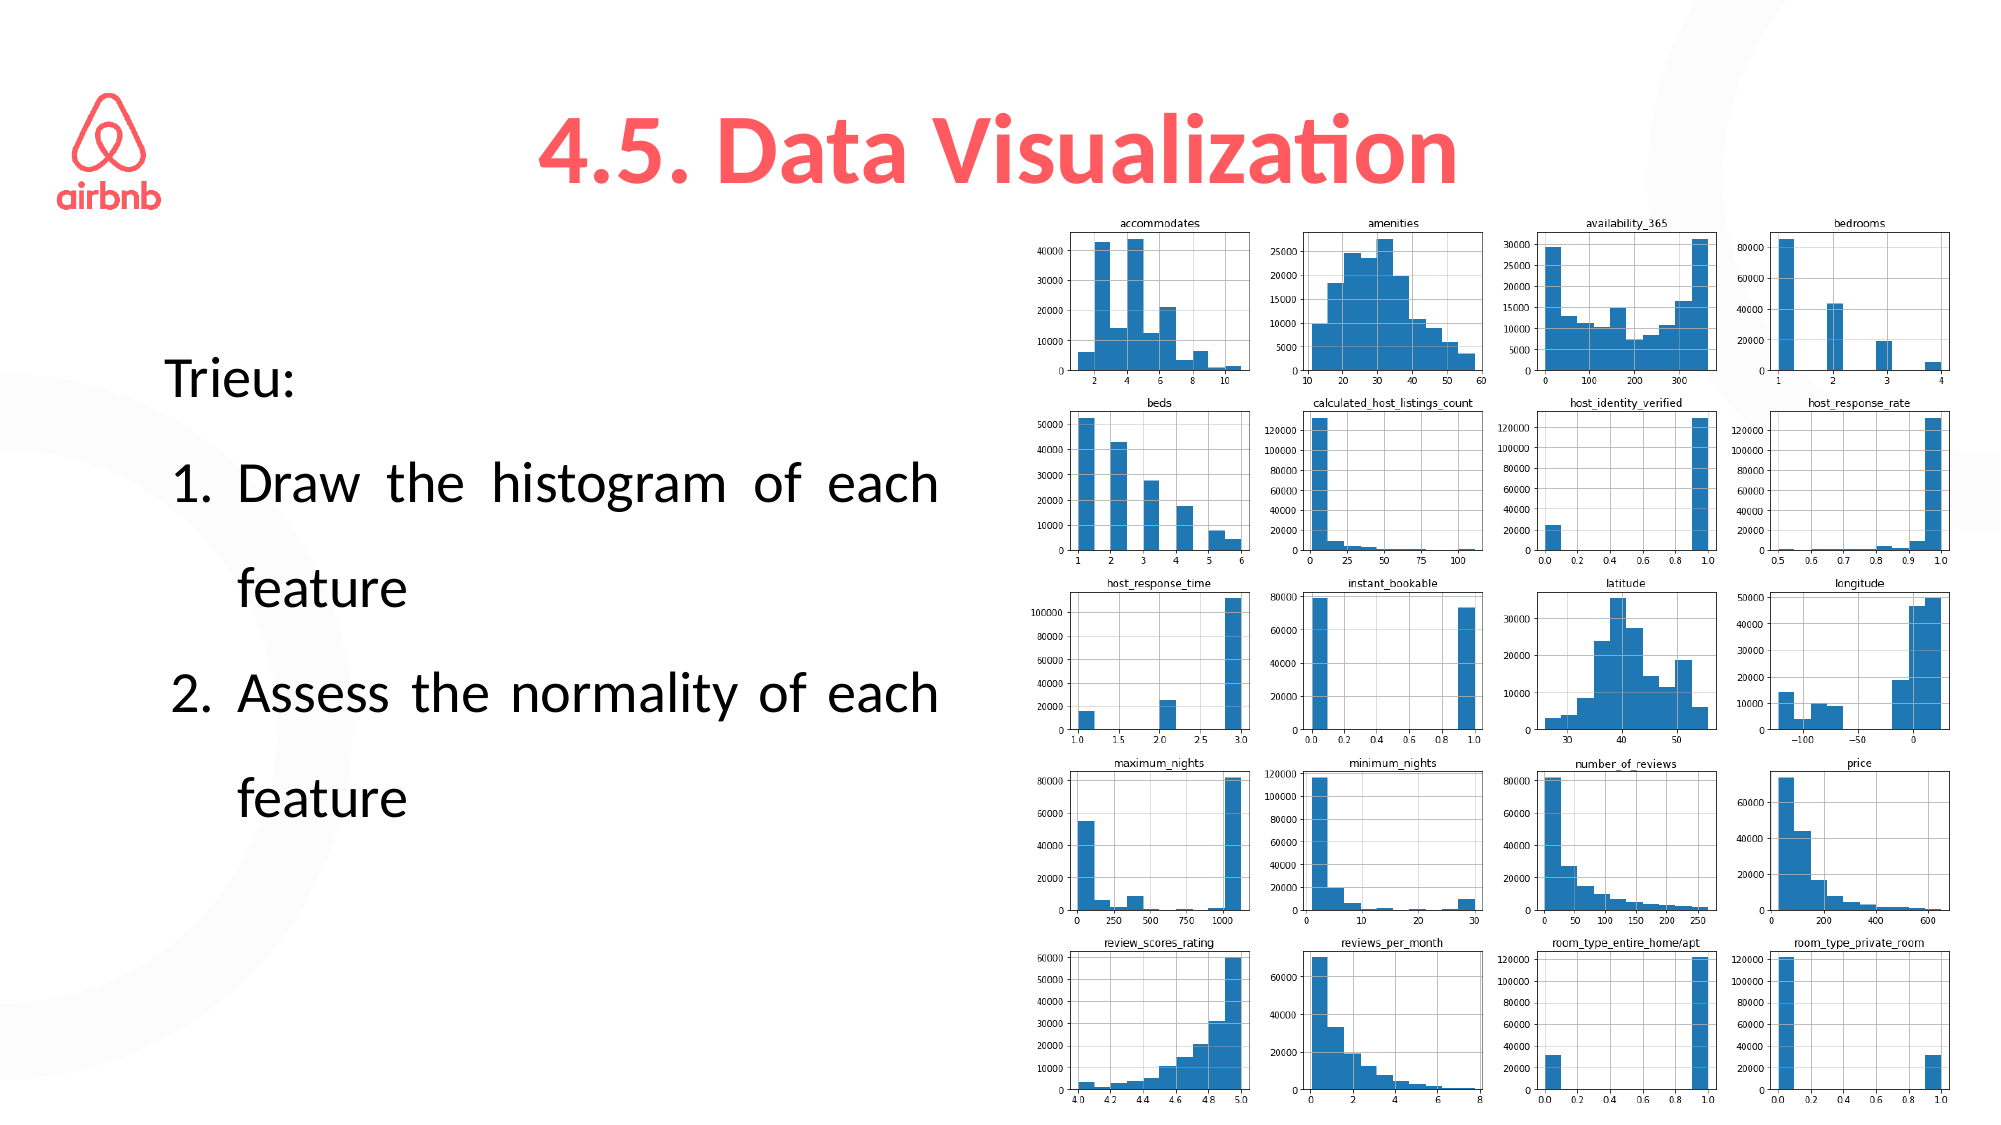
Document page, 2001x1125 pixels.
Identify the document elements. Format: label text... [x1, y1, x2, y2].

title 4.5. Data Visualization [162, 89, 1838, 213]
picture [53, 91, 162, 211]
text_box Trieu: Draw the histogram of each feature Assess the normality of each feature [162, 299, 942, 829]
picture [1023, 212, 1955, 1110]
